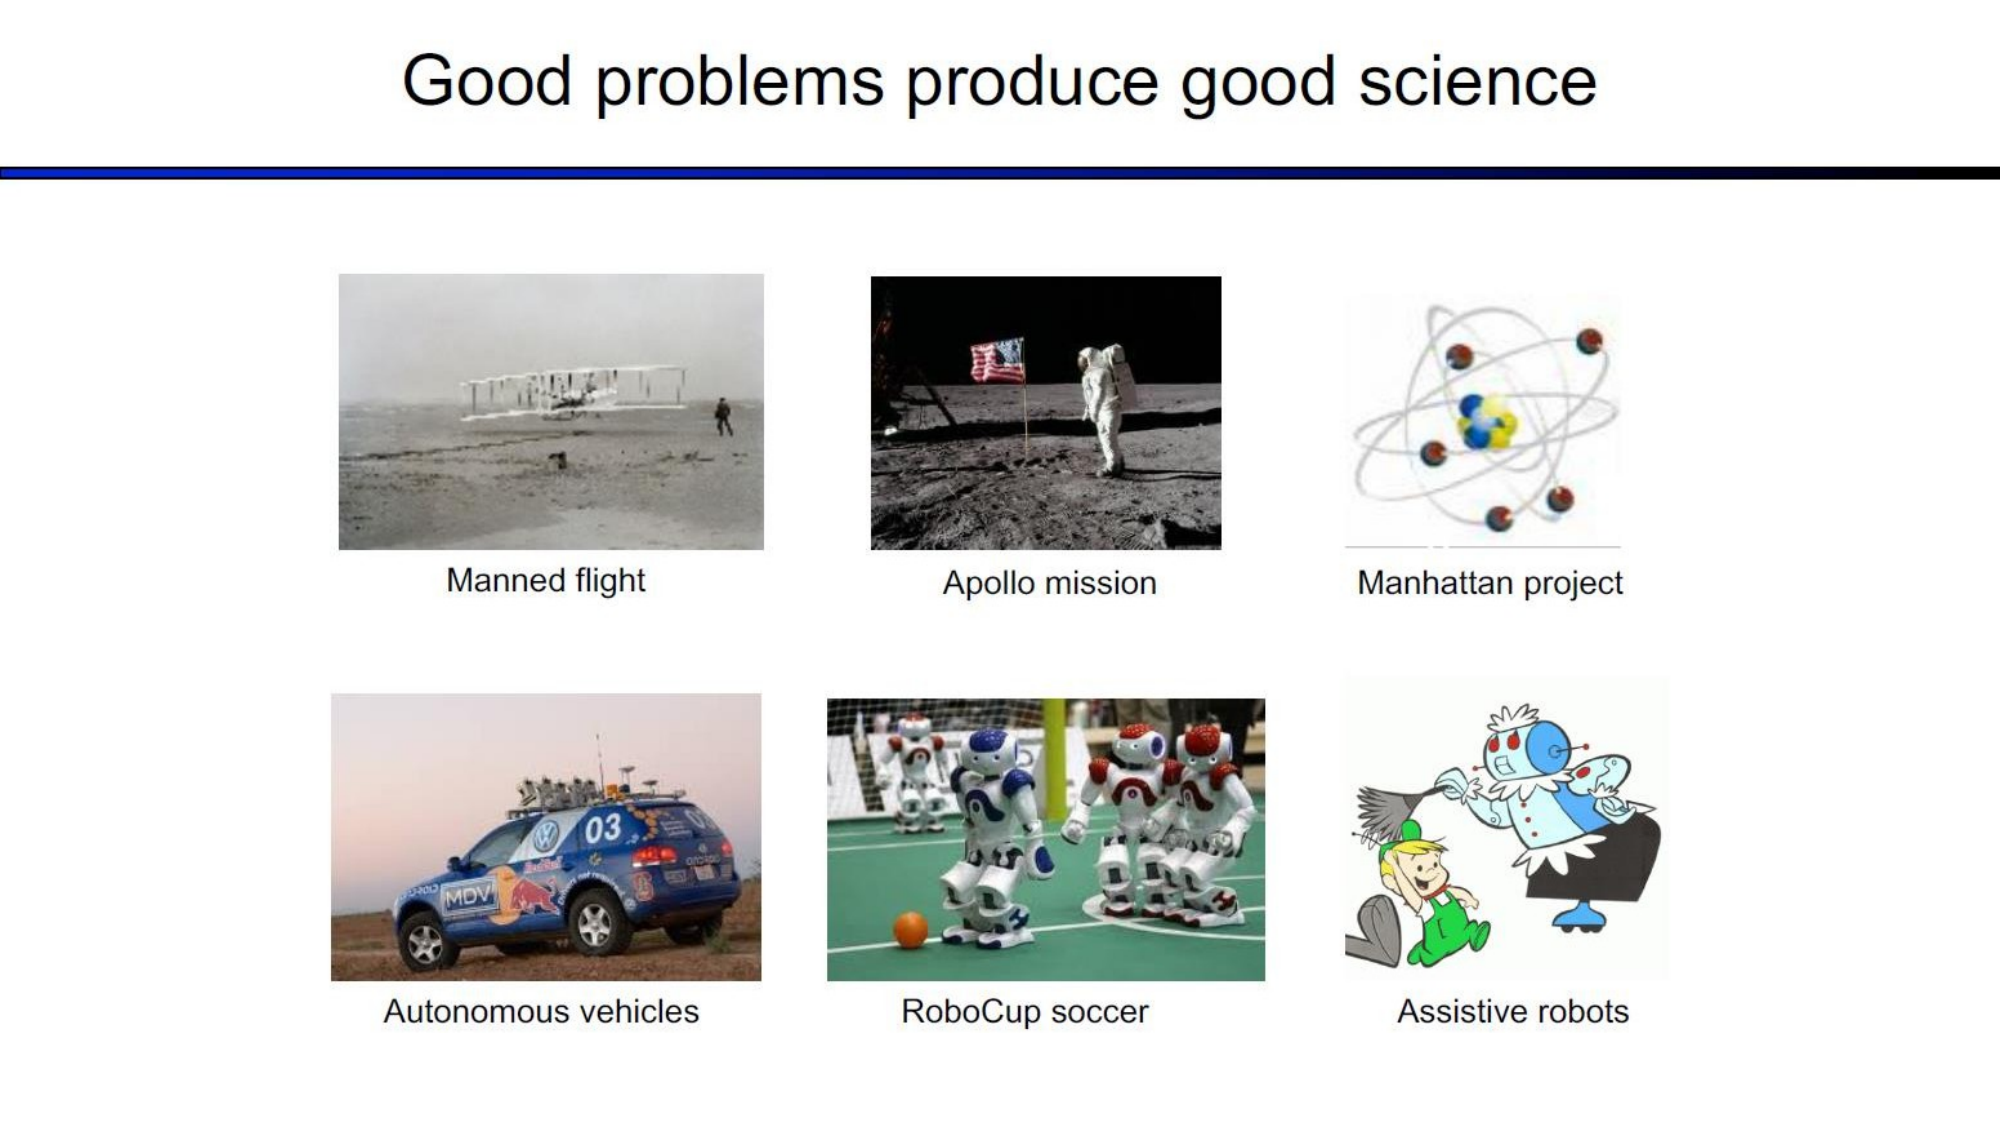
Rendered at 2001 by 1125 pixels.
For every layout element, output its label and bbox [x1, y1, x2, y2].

picture [0, 39, 2000, 1033]
